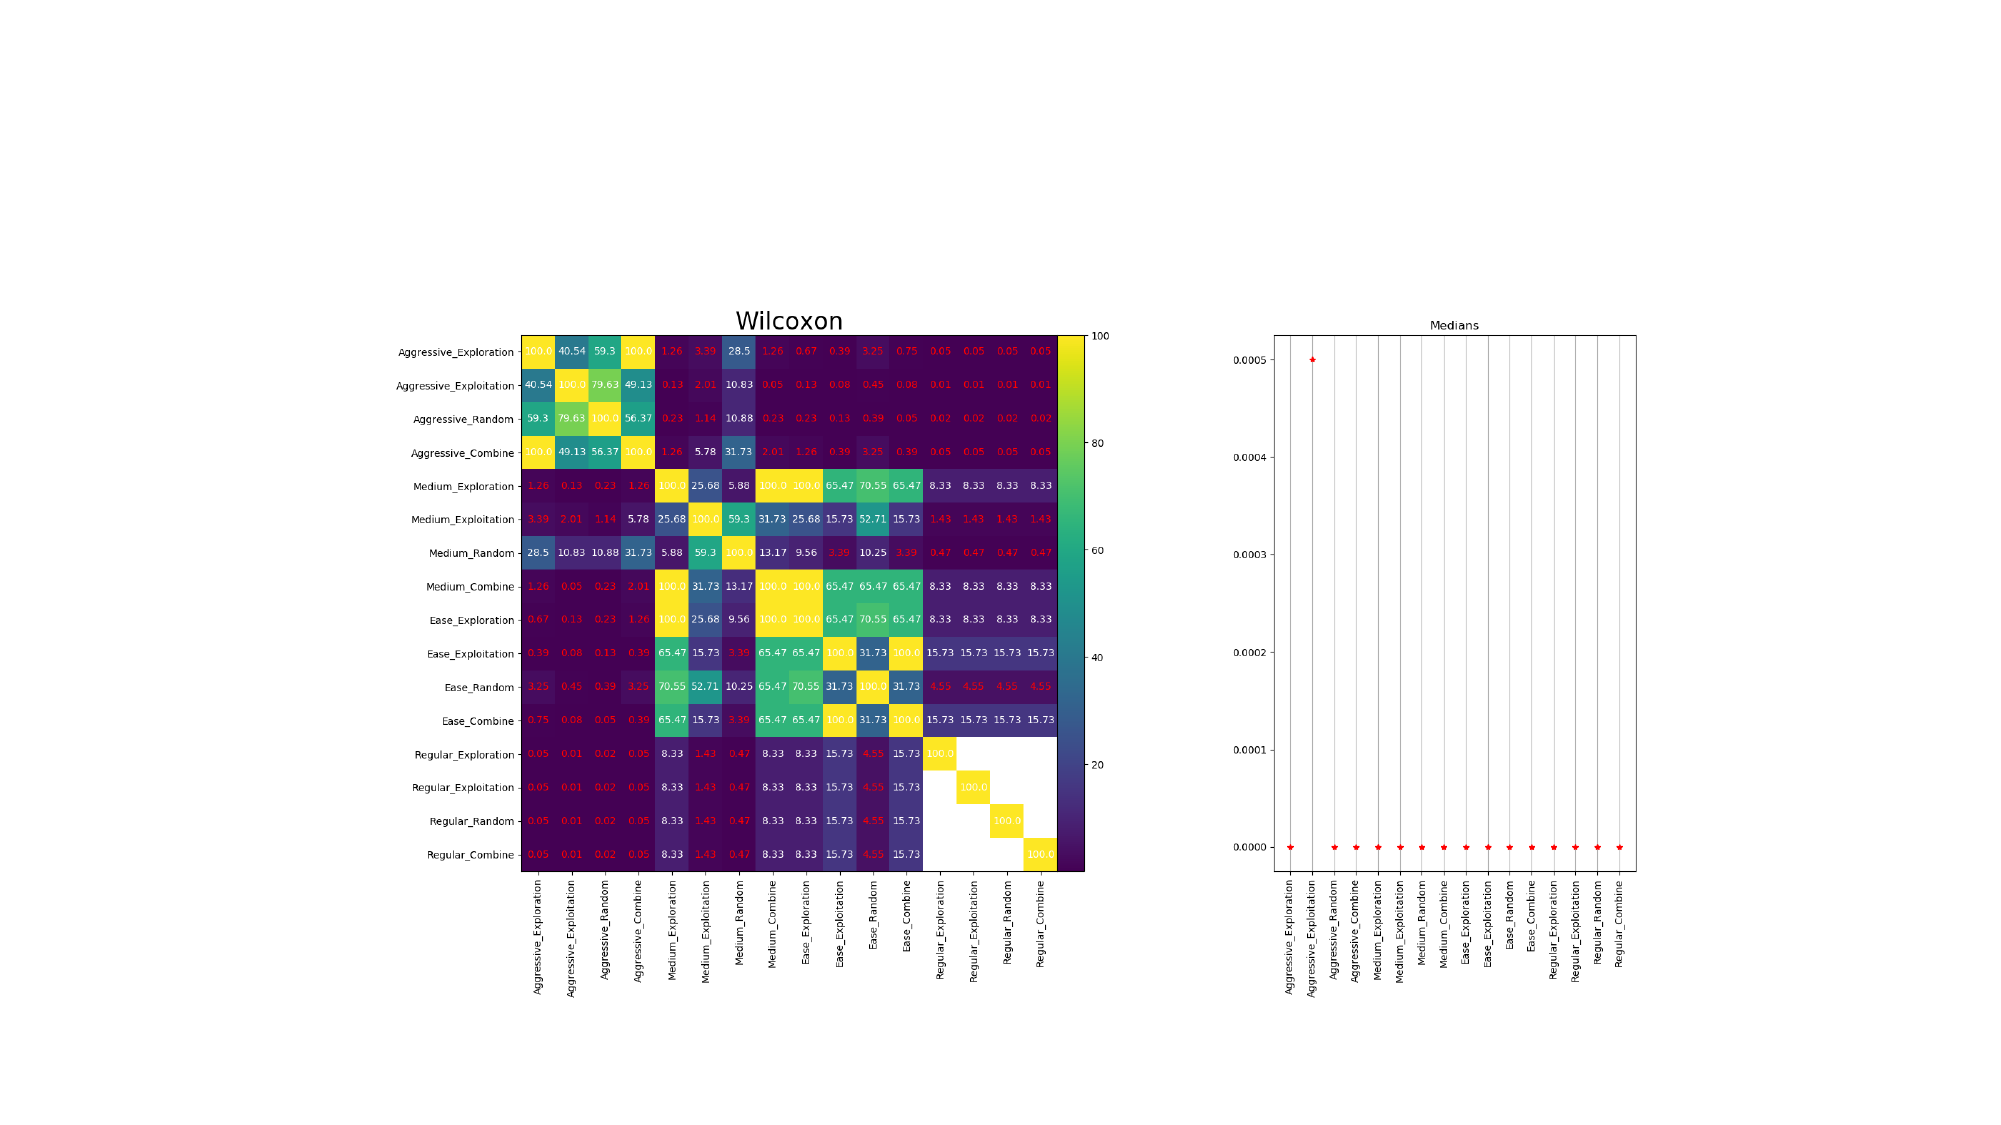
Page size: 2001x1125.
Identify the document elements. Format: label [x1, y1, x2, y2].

list [338, 299, 1662, 1014]
